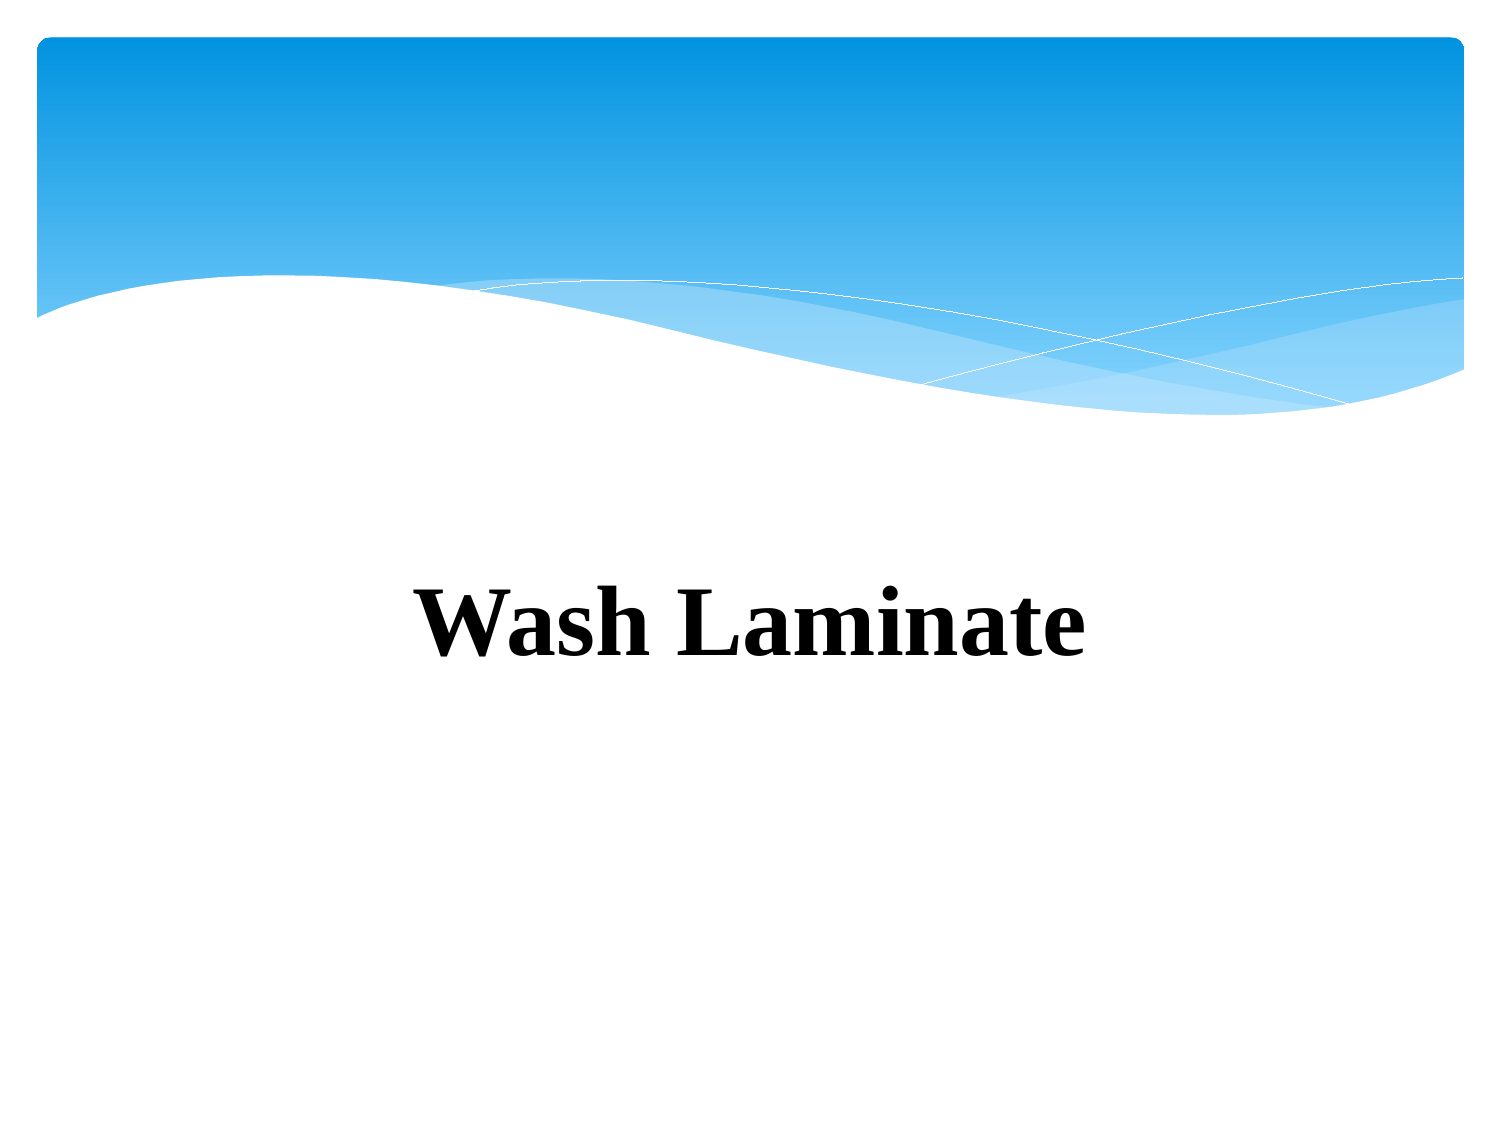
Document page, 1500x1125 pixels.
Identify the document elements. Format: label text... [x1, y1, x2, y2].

title Wash Laminate [75, 512, 1425, 718]
